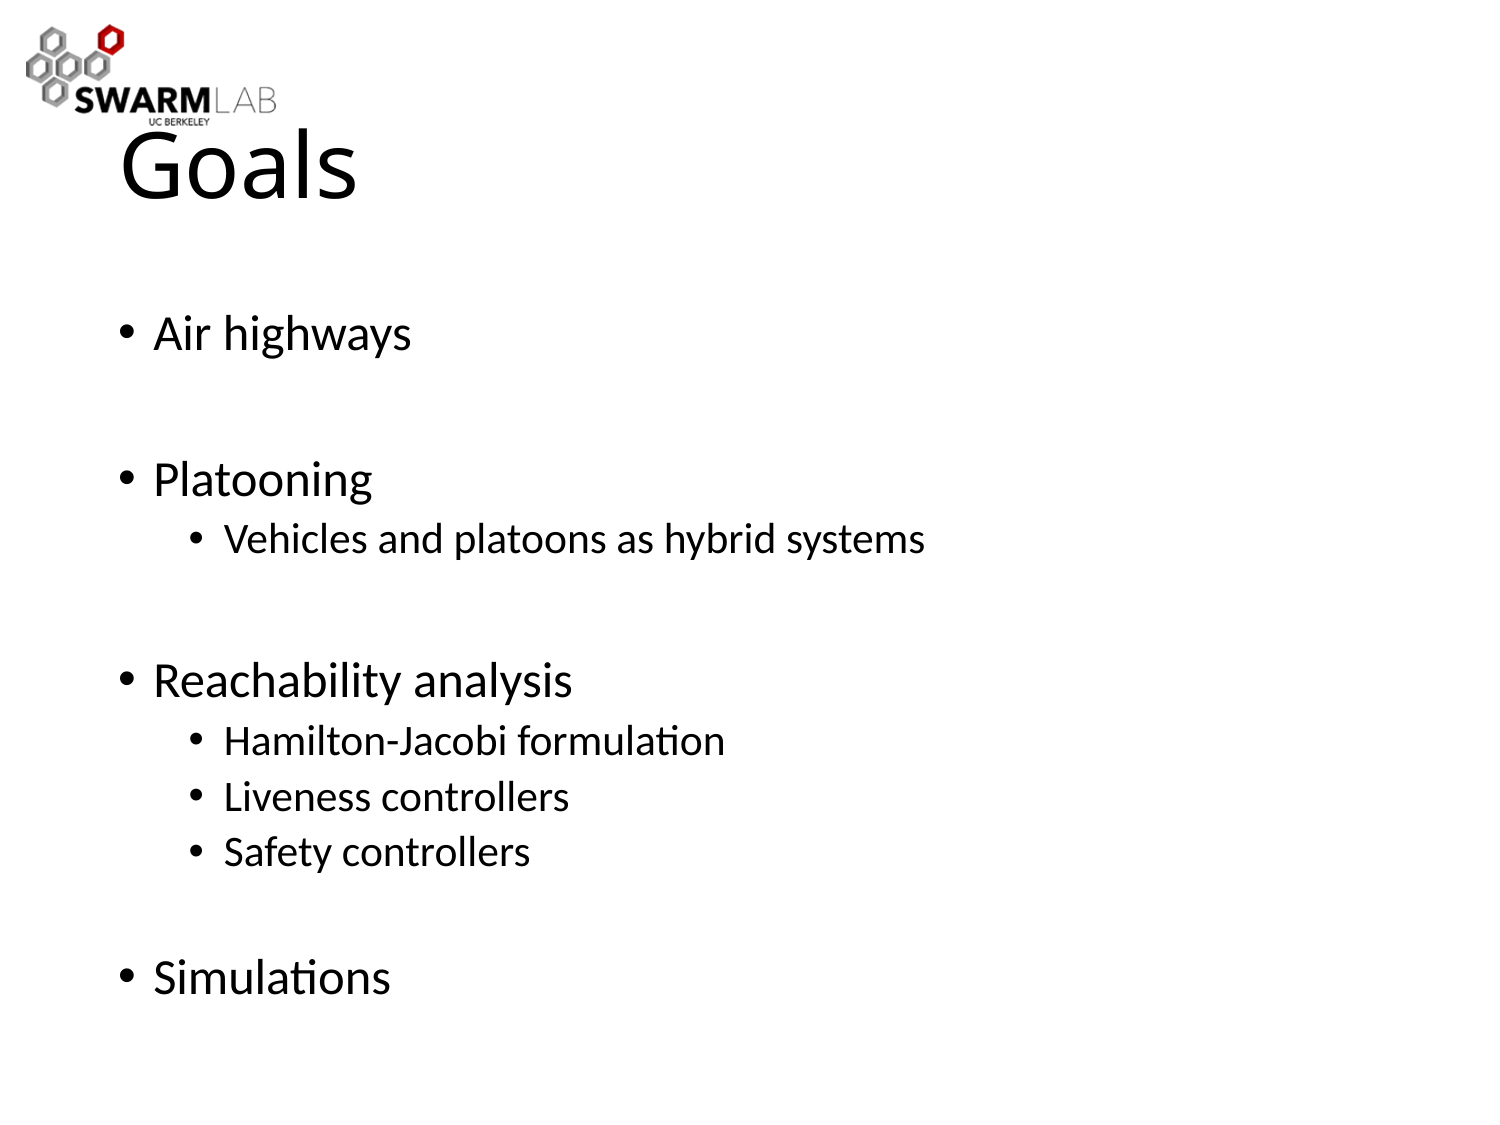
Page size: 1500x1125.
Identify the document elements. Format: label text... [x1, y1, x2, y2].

list Air highways Platooning Vehicles and platoons as hybrid systems Reachability analysis Hamilton-Jacobi formulation Liveness controllers Safety controllers Simulations [103, 299, 1397, 1014]
picture [26, 24, 277, 127]
title Goals [103, 59, 1397, 278]
